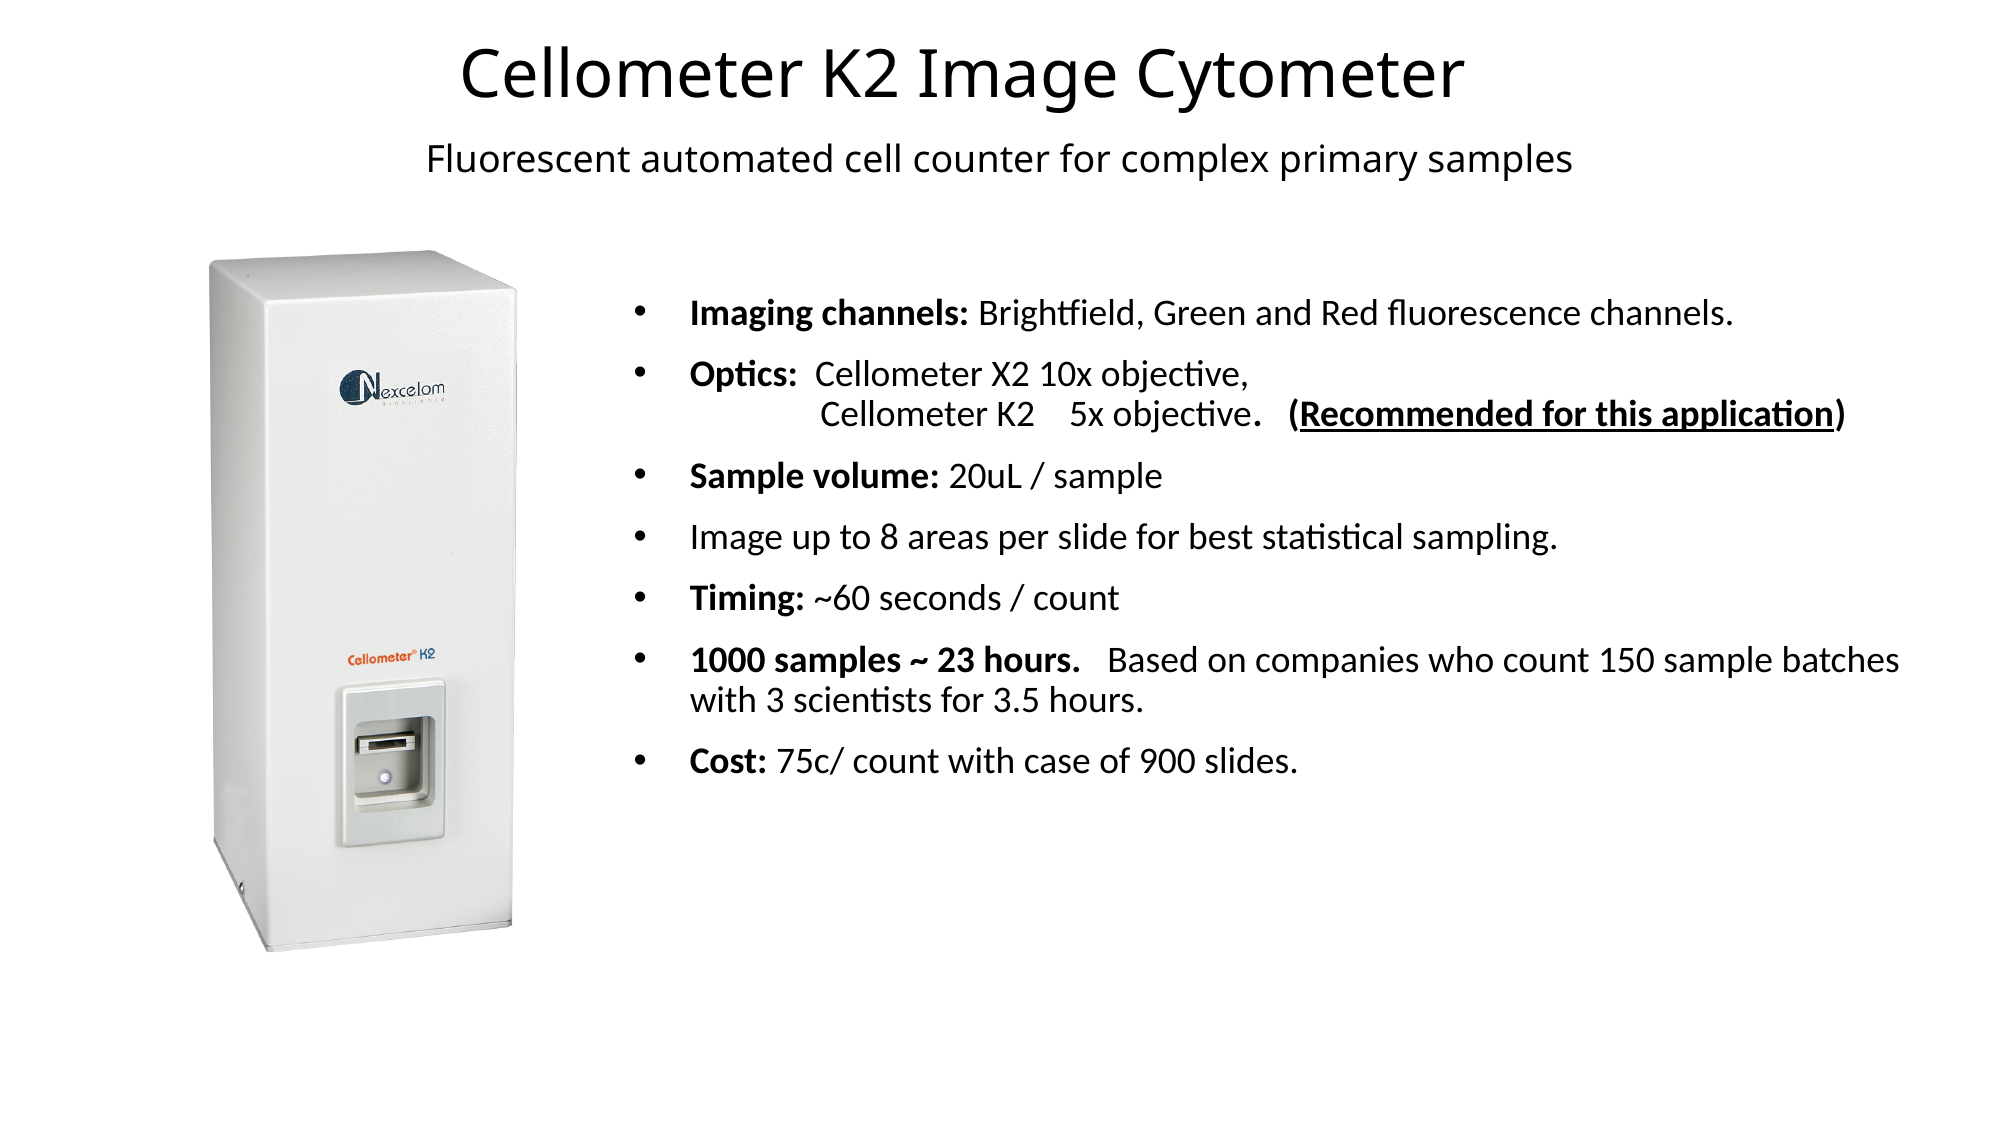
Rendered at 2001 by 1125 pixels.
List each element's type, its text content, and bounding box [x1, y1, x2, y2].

picture [209, 250, 517, 972]
title Cellometer K2 Image Cytometer [288, 0, 1639, 127]
text_box Imaging channels: Brightfield, Green and Red fluorescence channels. Optics: Cellometer X2 10x objective, Cellometer K2 5x objective. (Recommended for this application) Sample volume: 20uL / sample Image up to 8 areas per slide for best statistical sampling. Timing: ~60 seconds / count 1000 samples ~ 23 hours. Based on companies who count 150 sample batches with 3 scientists for 3.5 hours. Cost: 75c/ count with case of 900 slides. [618, 285, 1938, 937]
text_box Fluorescent automated cell counter for complex primary samples [270, 127, 1730, 188]
